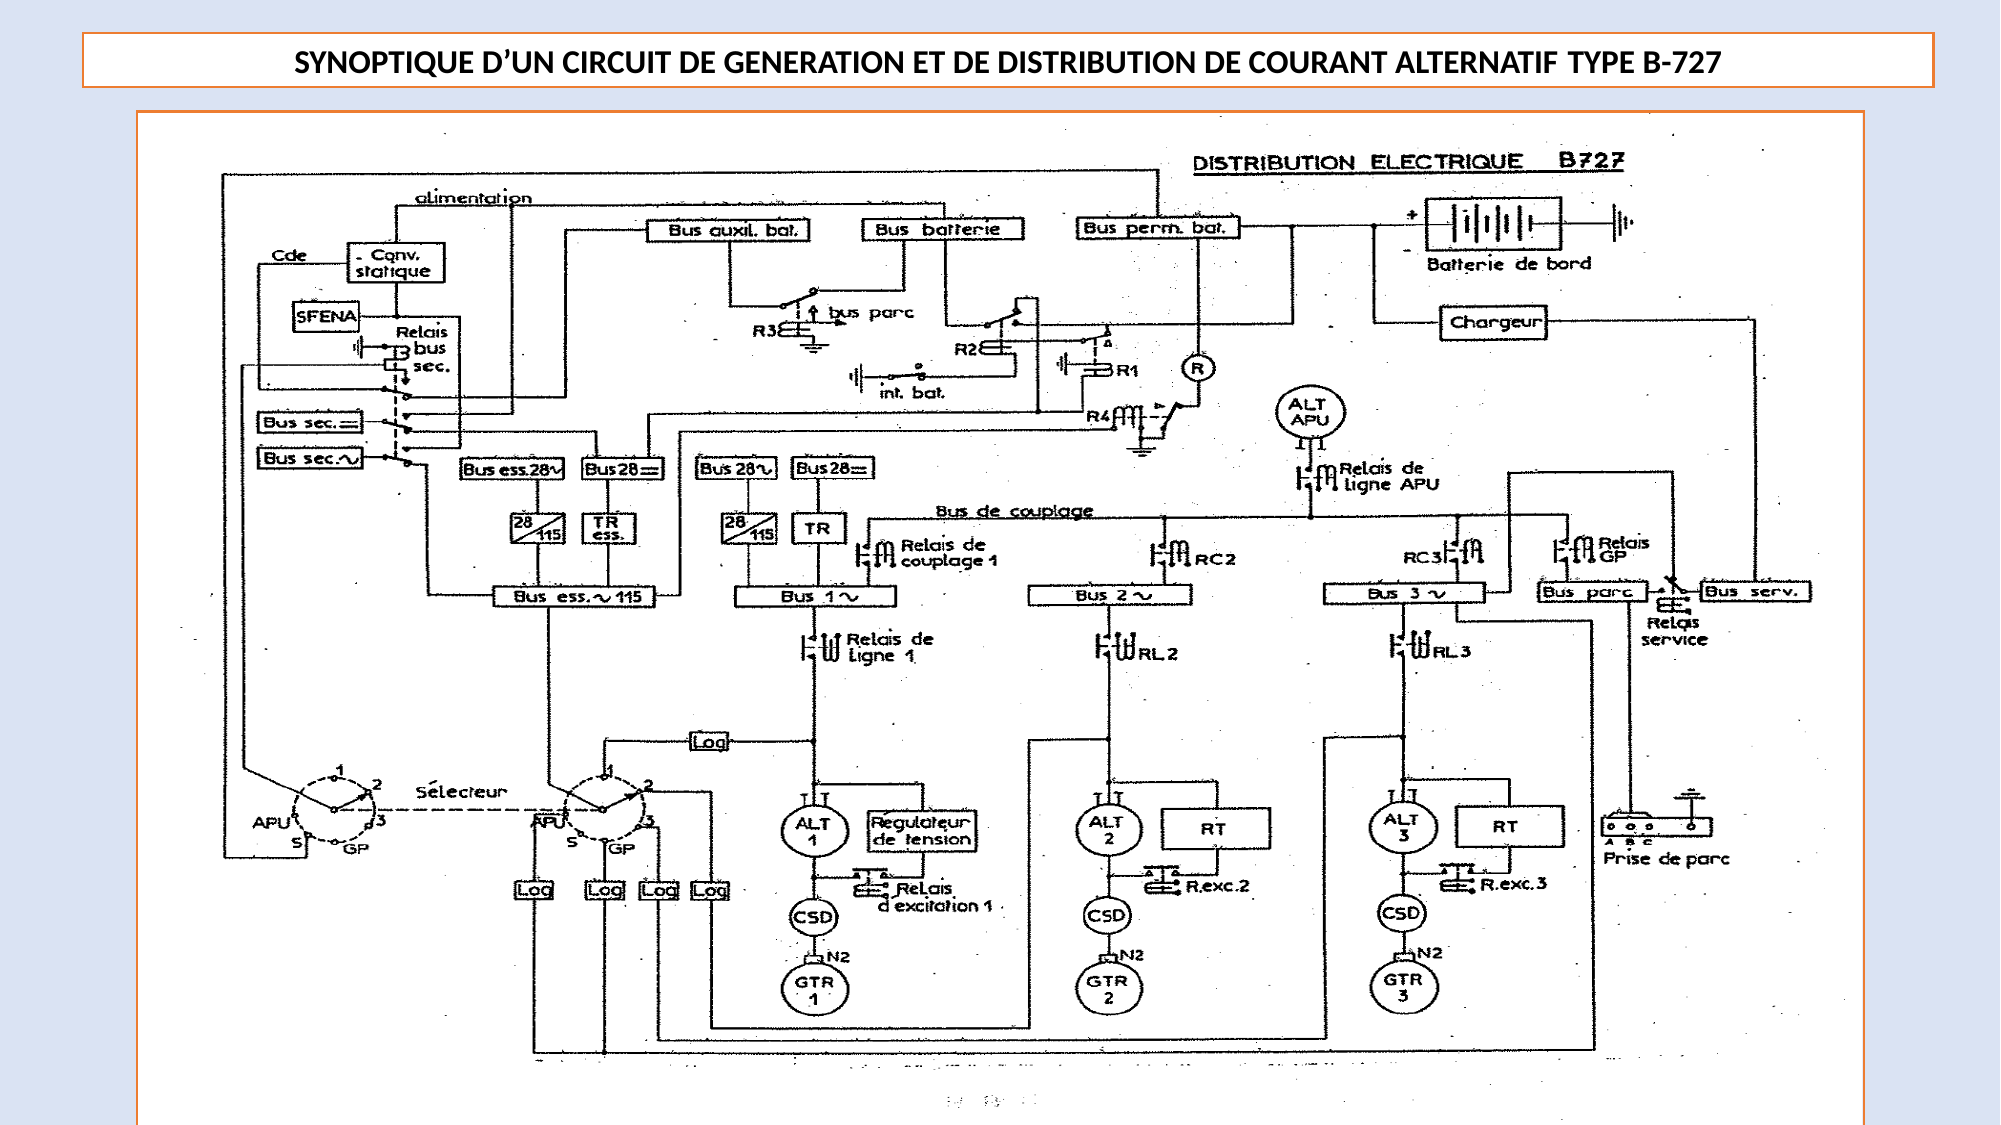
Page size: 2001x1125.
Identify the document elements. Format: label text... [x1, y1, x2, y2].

text_box SYNOPTIQUE D’UN CIRCUIT DE GENERATION ET DE DISTRIBUTION DE COURANT ALTERNATIF TYPE B-727 [82, 32, 493, 88]
text_box SYNOPTIQUE D’UN CIRCUIT DE GENERATION ET DE DISTRIBUTION DE COURANT ALTERNATIF TYPE B-727 [1507, 32, 1935, 88]
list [493, 0, 1507, 1125]
